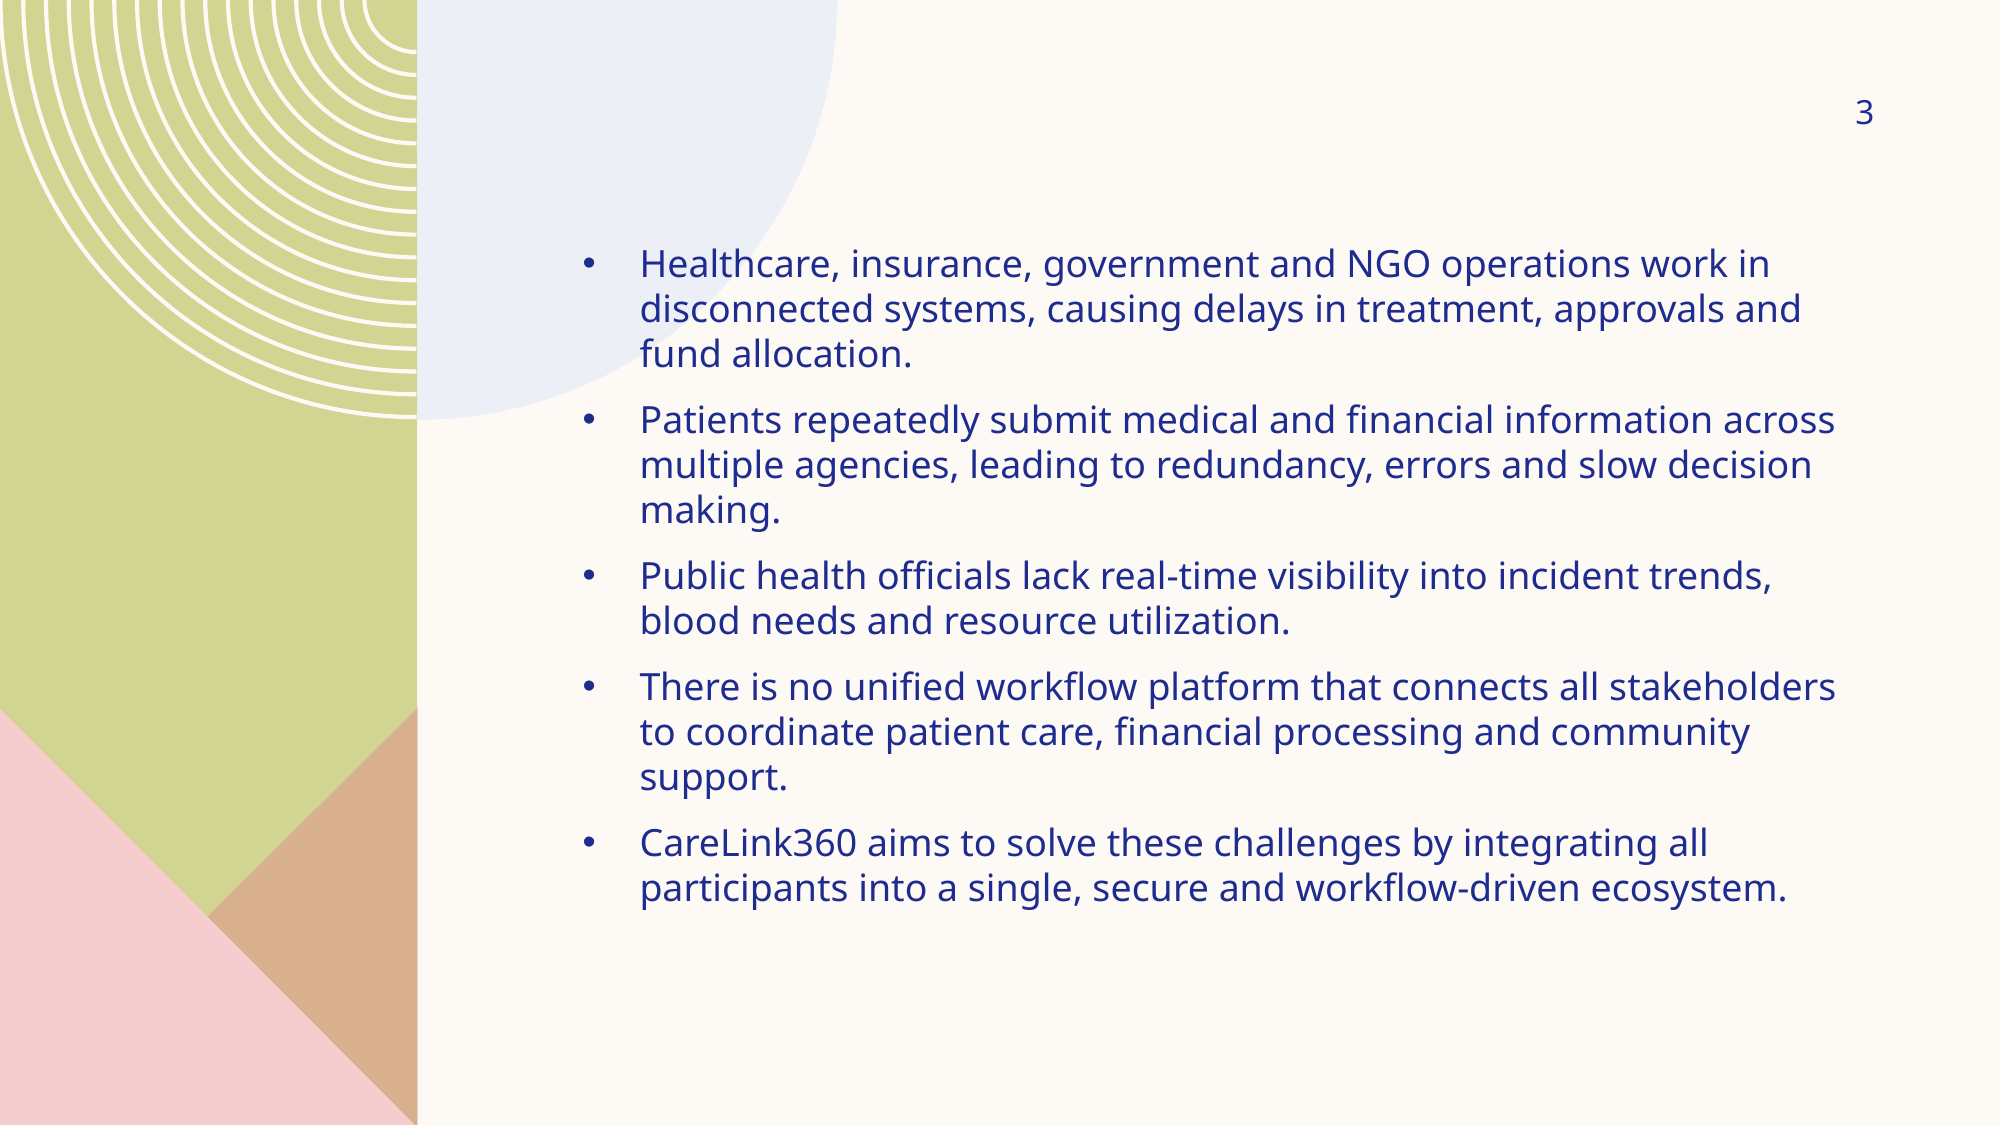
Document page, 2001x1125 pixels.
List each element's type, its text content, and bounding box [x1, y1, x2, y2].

slide_number 3 [1699, 75, 1875, 153]
list Healthcare, insurance, government and NGO operations work in disconnected systems, causing delays in treatment, approvals and fund allocation. Patients repeatedly submit medical and financial information across multiple agencies, leading to redundancy, errors and slow decision making. Public health officials lack real-time visibility into incident trends, blood needs and resource utilization. There is no unified workflow platform that connects all stakeholders to coordinate patient care, financial processing and community support. CareLink360 aims to solve these challenges by integrating all participants into a single, secure and workflow-driven ecosystem. [567, 240, 1875, 912]
